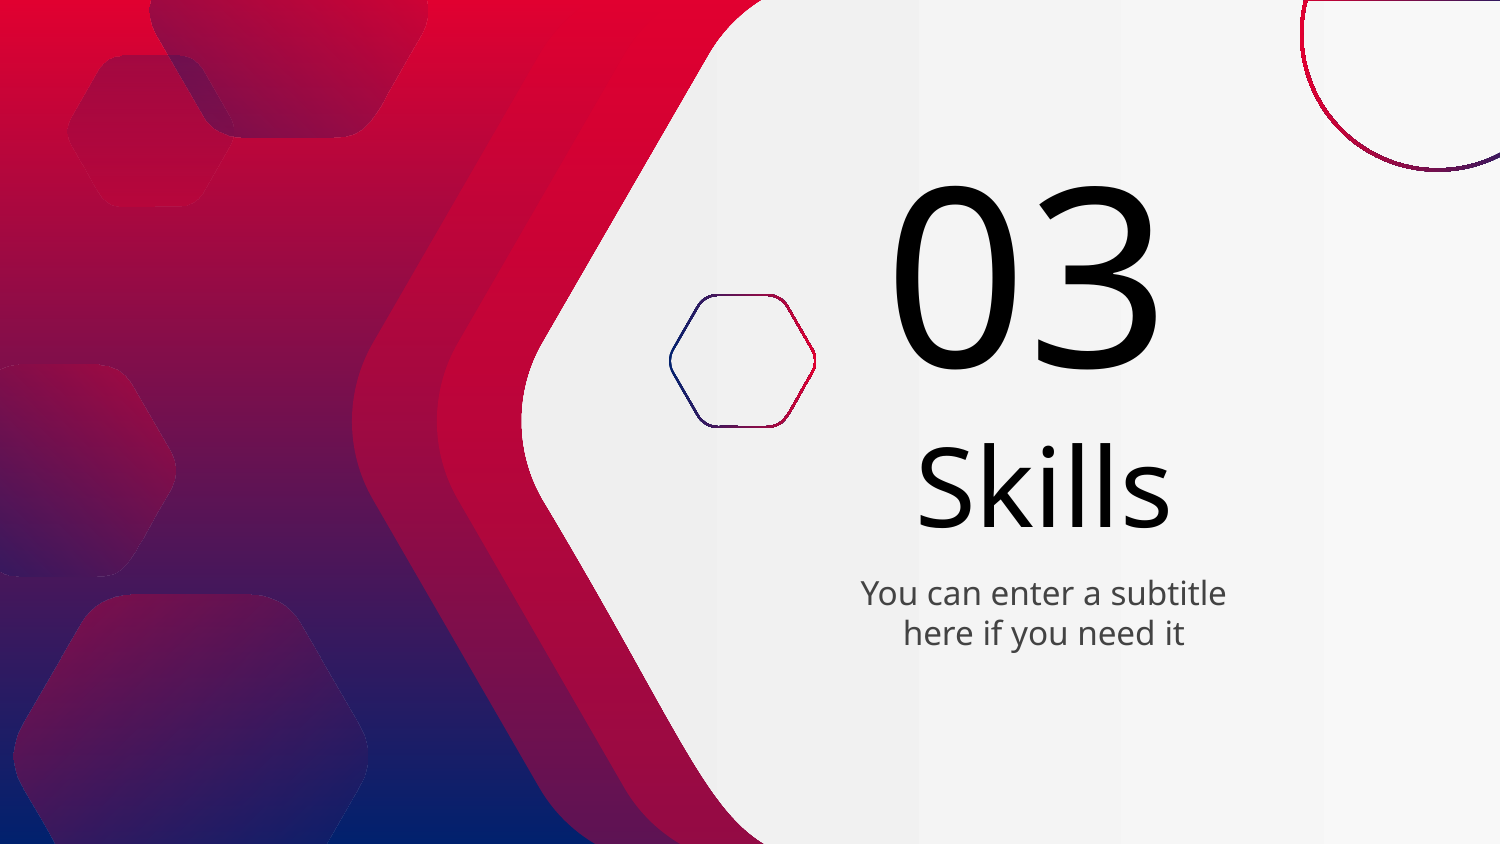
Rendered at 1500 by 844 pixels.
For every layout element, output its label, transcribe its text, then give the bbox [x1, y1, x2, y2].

title Skills [705, 401, 1383, 558]
text_box [668, 294, 817, 429]
subtitle You can enter a subtitle here if you need it [818, 557, 1271, 672]
title 03 [869, 171, 1219, 365]
